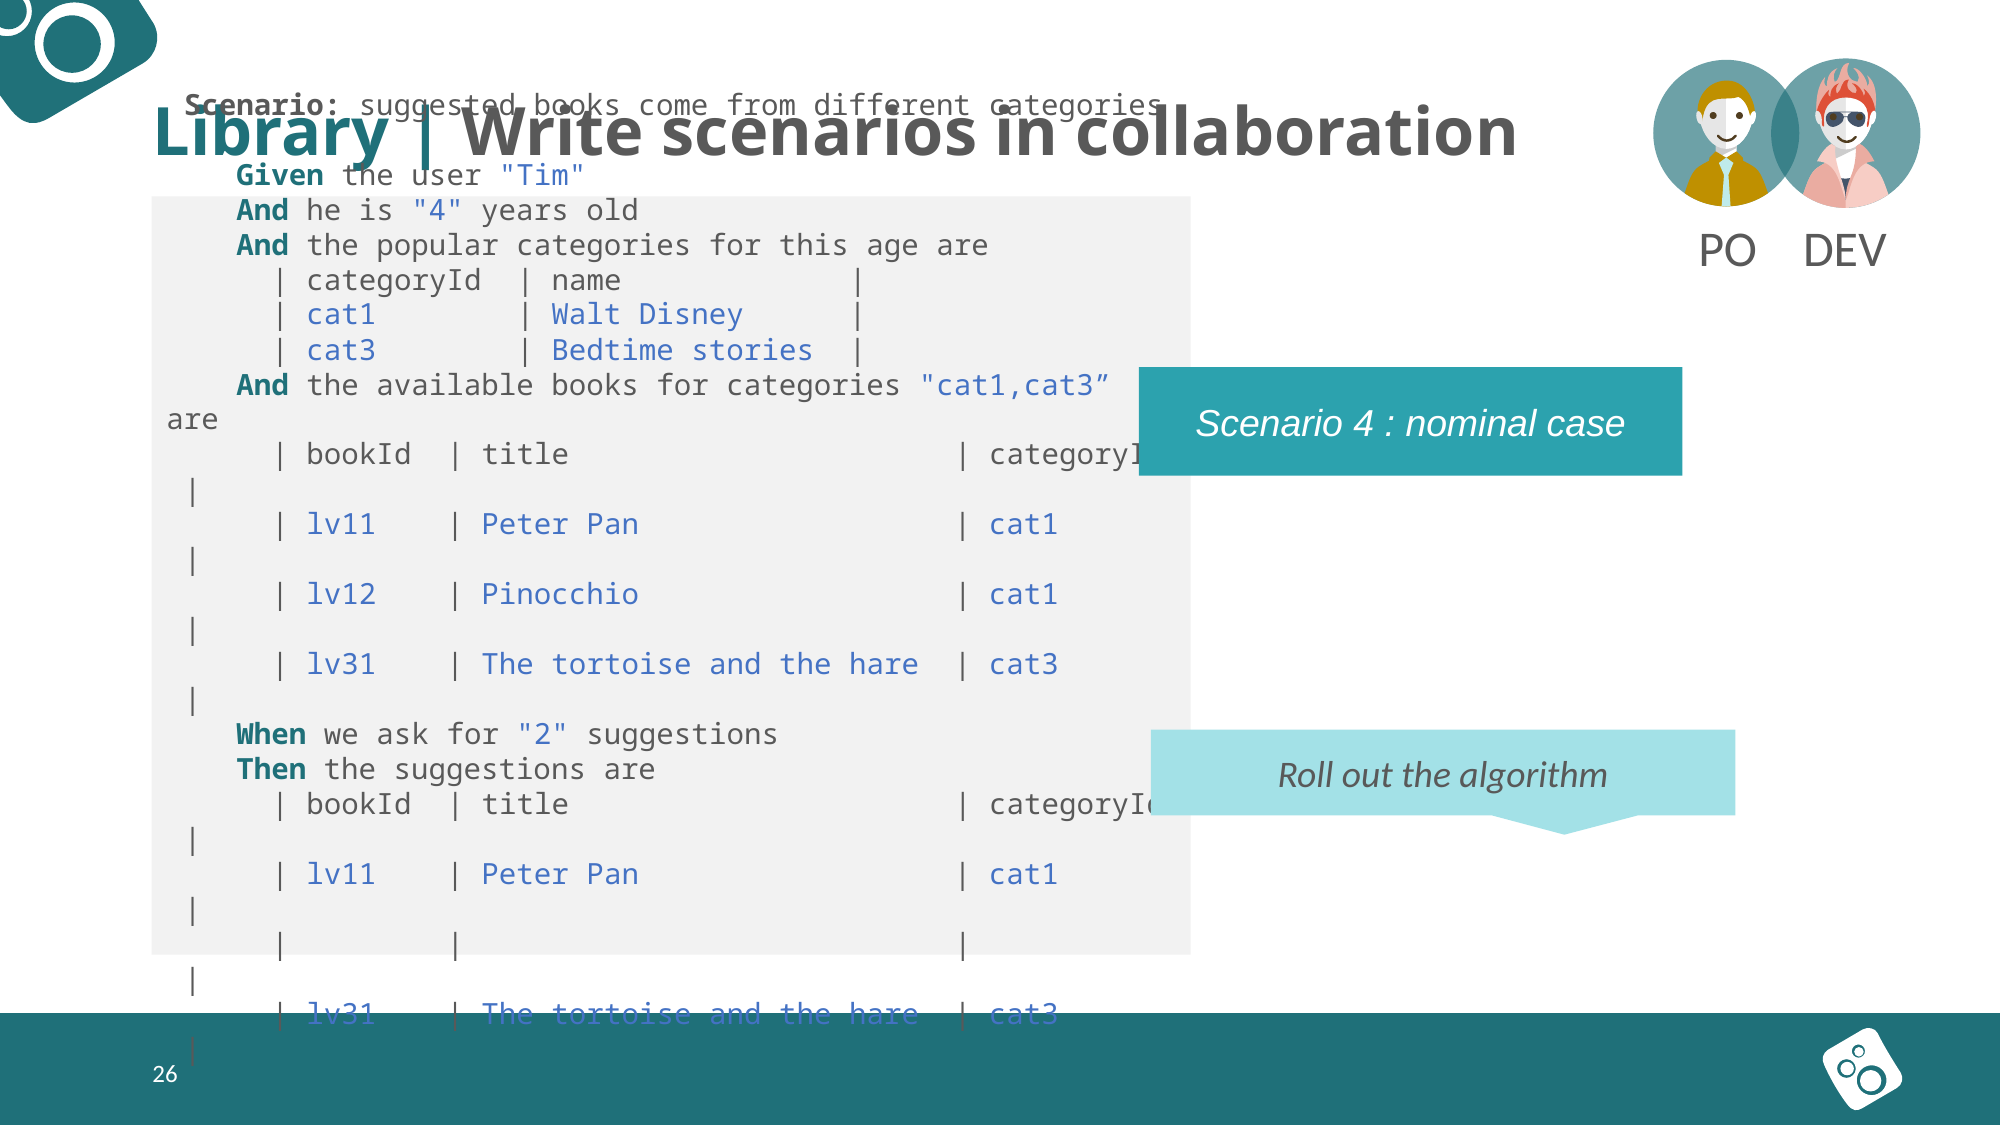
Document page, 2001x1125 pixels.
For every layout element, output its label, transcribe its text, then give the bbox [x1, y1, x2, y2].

text_box Scenario 4 : nominal case [1138, 366, 1683, 477]
text_box PO [1654, 209, 1771, 284]
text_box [1771, 58, 1921, 208]
text_box DEV [1771, 209, 1918, 284]
text_box Scenario: suggested books come from different categories Given the user "Tim" And he is "4" years old And the popular categories for this age are | categoryId | name | | cat1 | Walt Disney | | cat3 | Bedtime stories | And the available books for categories "cat1,cat3” are | bookId | title | categoryId | | lv11 | Peter Pan | cat1 | | lv12 | Pinocchio | cat1 | | lv31 | The tortoise and the hare | cat3 | When we ask for "2" suggestions Then the suggestions are | bookId | title | categoryId | | lv11 | Peter Pan | cat1 | | | | | | lv31 | The tortoise and the hare | cat3 | [151, 195, 1192, 956]
text_box Roll out the algorithm [1149, 728, 1737, 836]
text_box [1653, 59, 1771, 207]
slide_number 26 [137, 1042, 343, 1103]
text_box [1709, 111, 1743, 142]
title Library | Write scenarios in collaboration [137, 59, 1771, 208]
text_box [1829, 113, 1863, 143]
